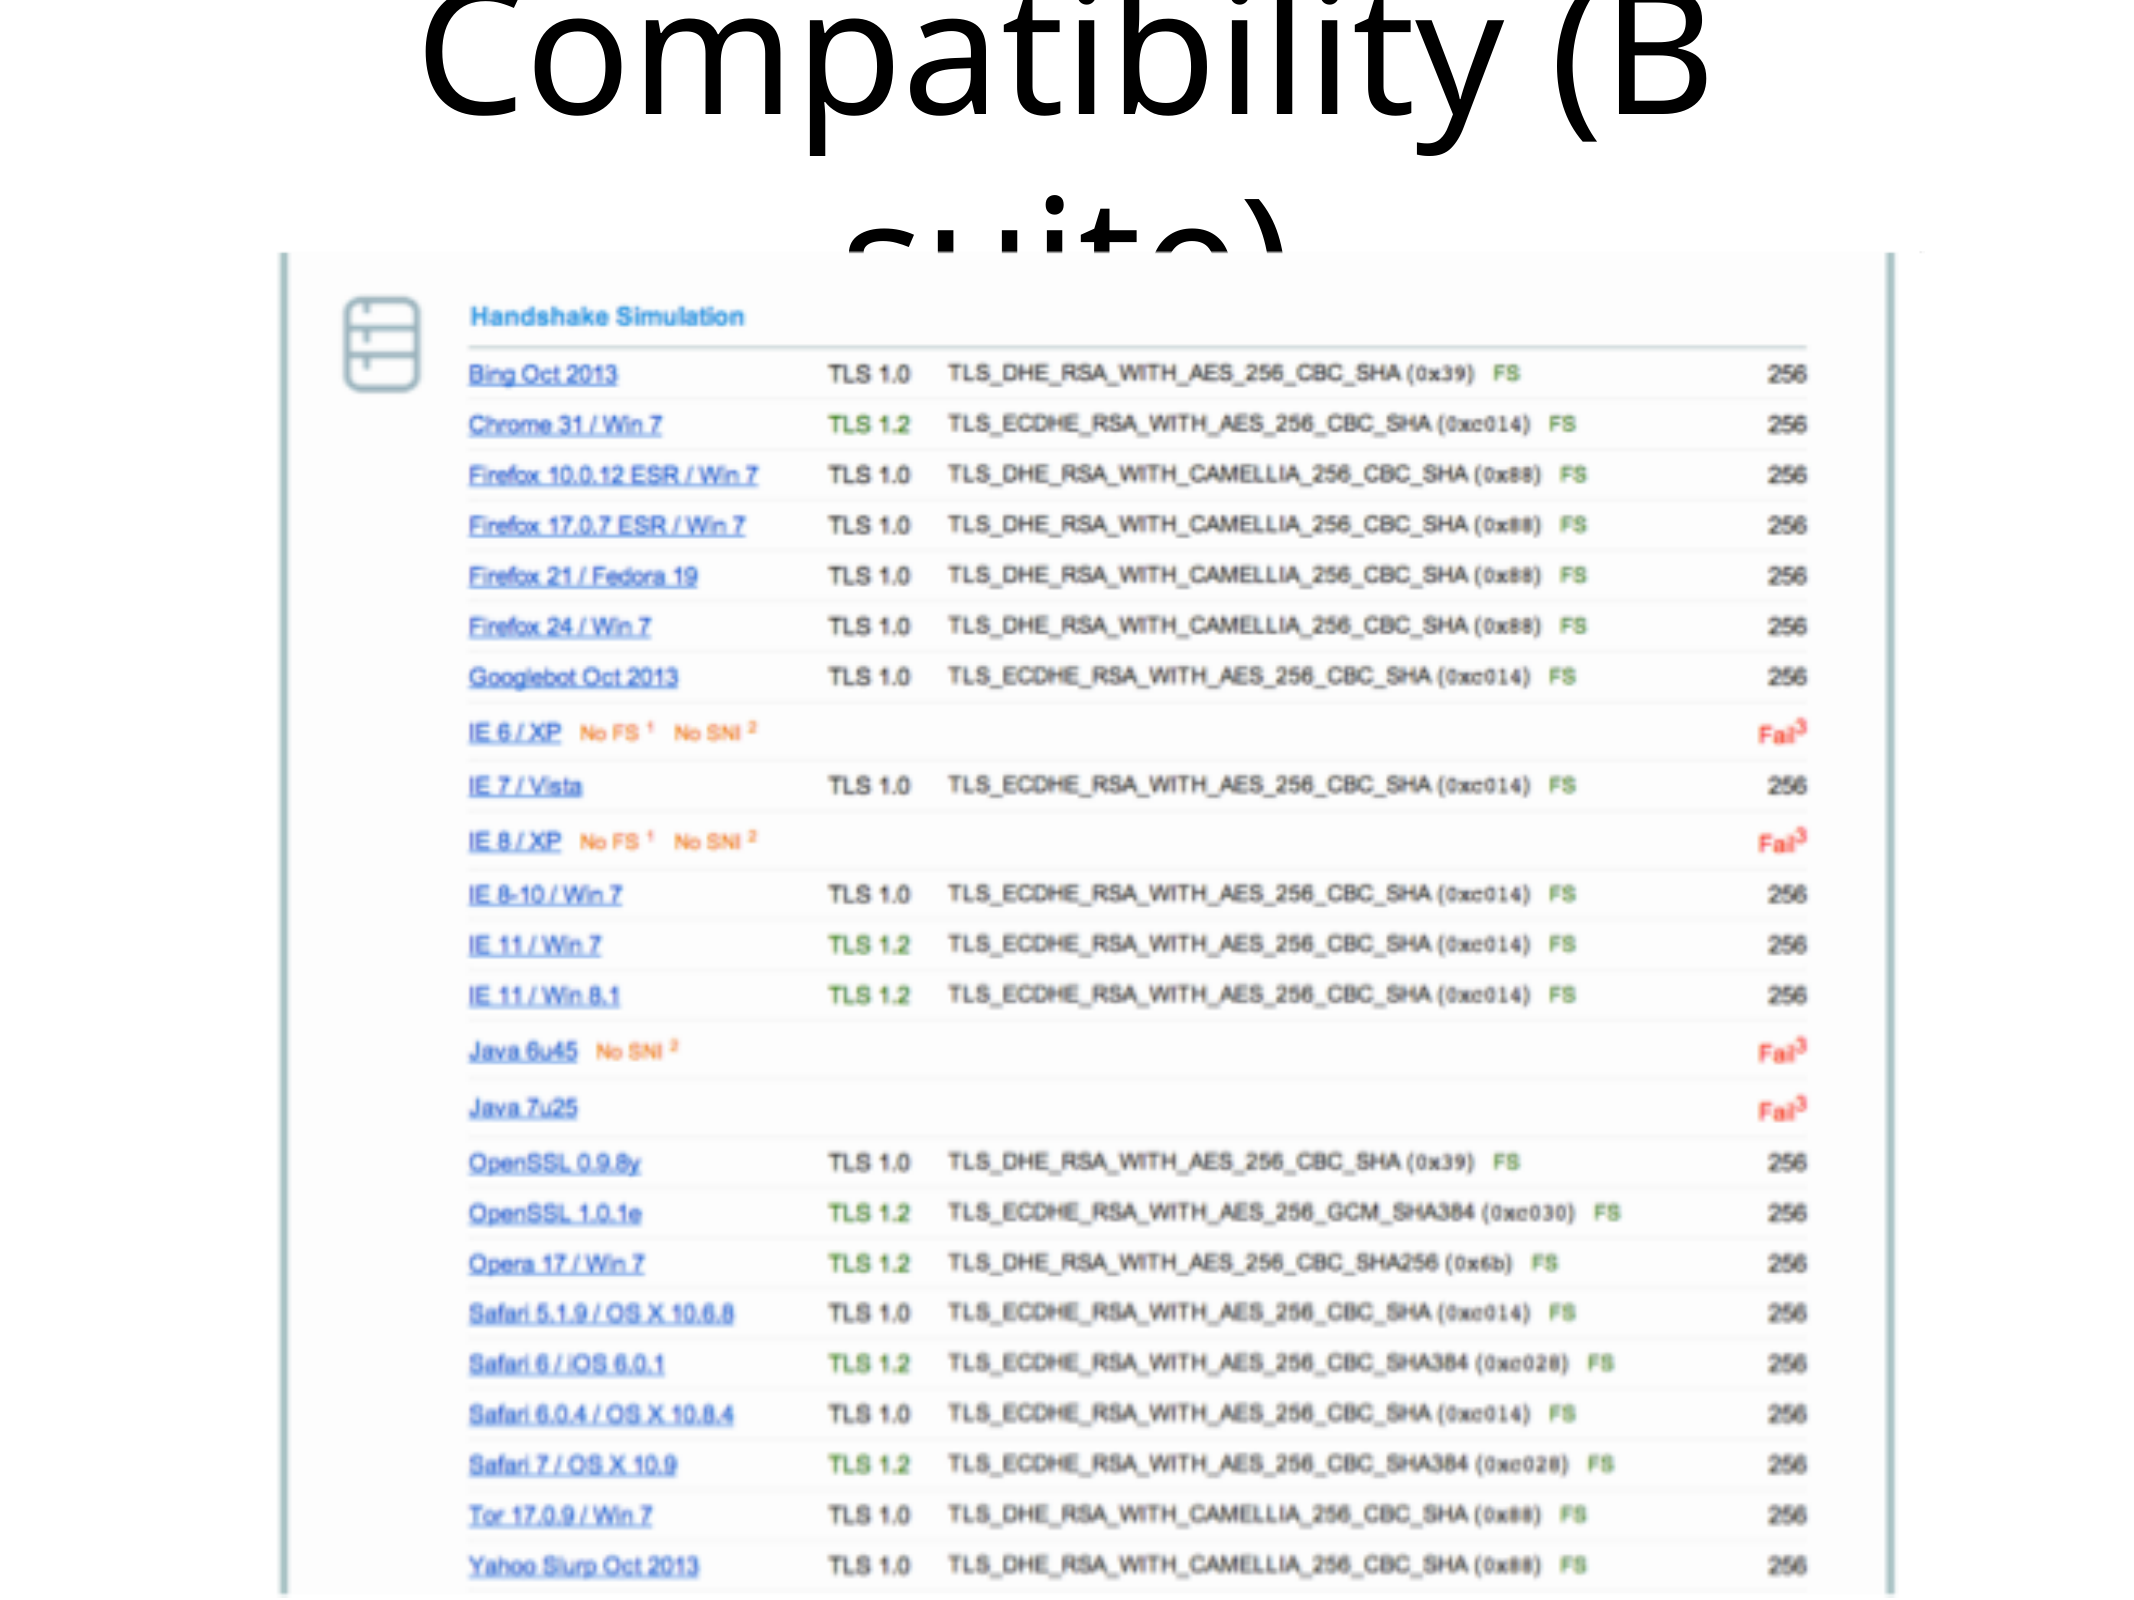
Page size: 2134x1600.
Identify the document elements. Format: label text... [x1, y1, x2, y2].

picture [255, 250, 1926, 1599]
title Compatibility (B suite) [207, 0, 1926, 300]
